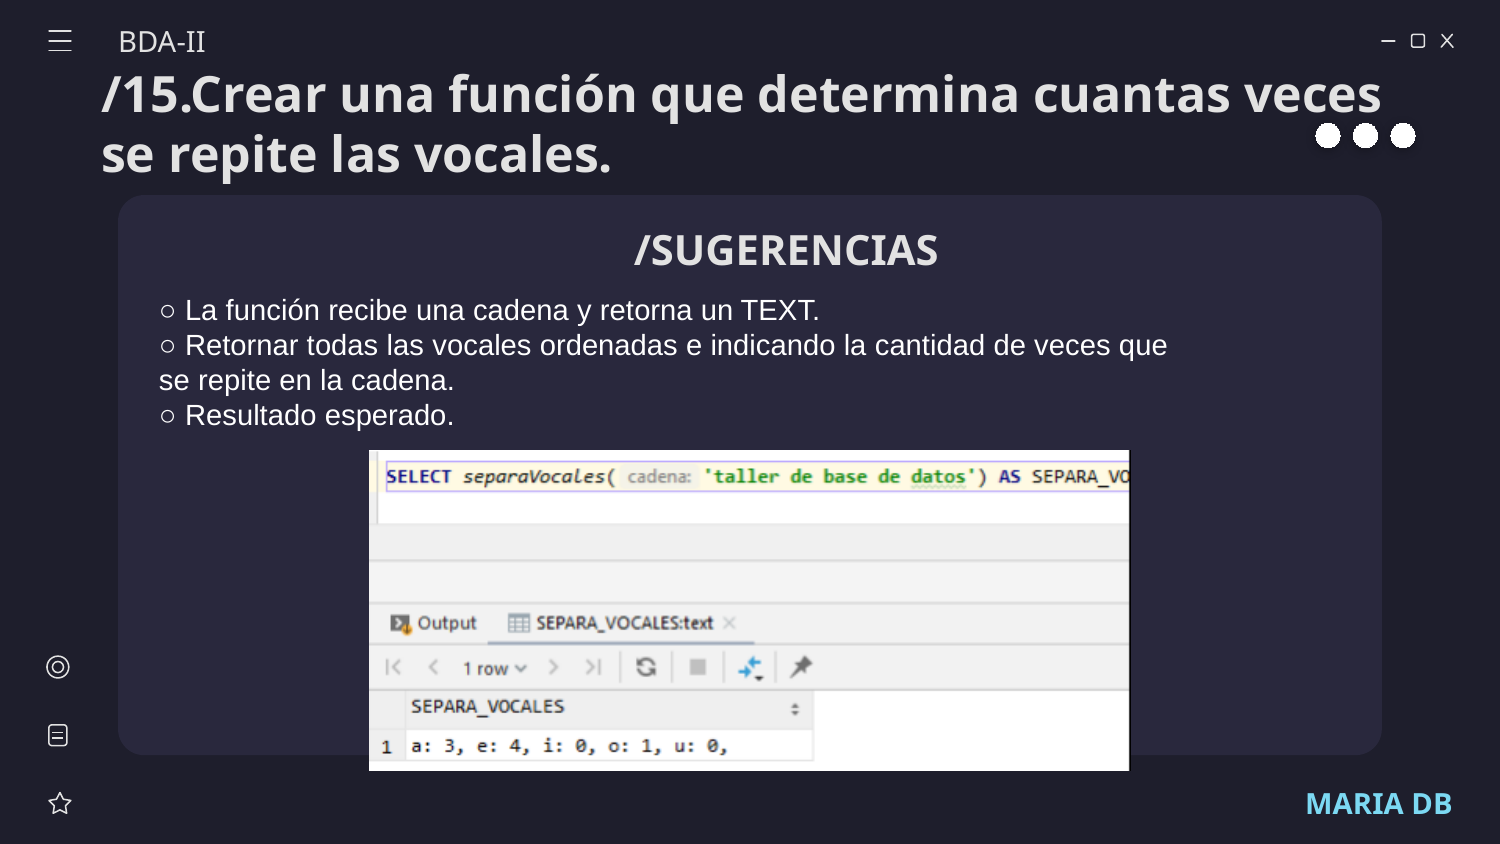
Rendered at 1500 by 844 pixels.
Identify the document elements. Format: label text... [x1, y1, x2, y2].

text_box ○ La función recibe una cadena y retorna un TEXT. ○ Retornar todas las vocales ordenadas e indicando la cantidad de veces que se repite en la cadena. ○ Resultado esperado. [144, 283, 1356, 439]
text_box [46, 27, 74, 32]
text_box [1315, 123, 1416, 148]
text_box MARIA DB [1278, 780, 1453, 826]
subtitle BDA-II [118, 18, 293, 64]
picture [369, 449, 1131, 771]
text_box /SUGERENCIAS [618, 216, 1029, 281]
title /15.Crear una función que determina cuantas veces se repite las vocales. [86, 75, 1416, 170]
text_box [48, 30, 72, 51]
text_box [46, 655, 72, 814]
